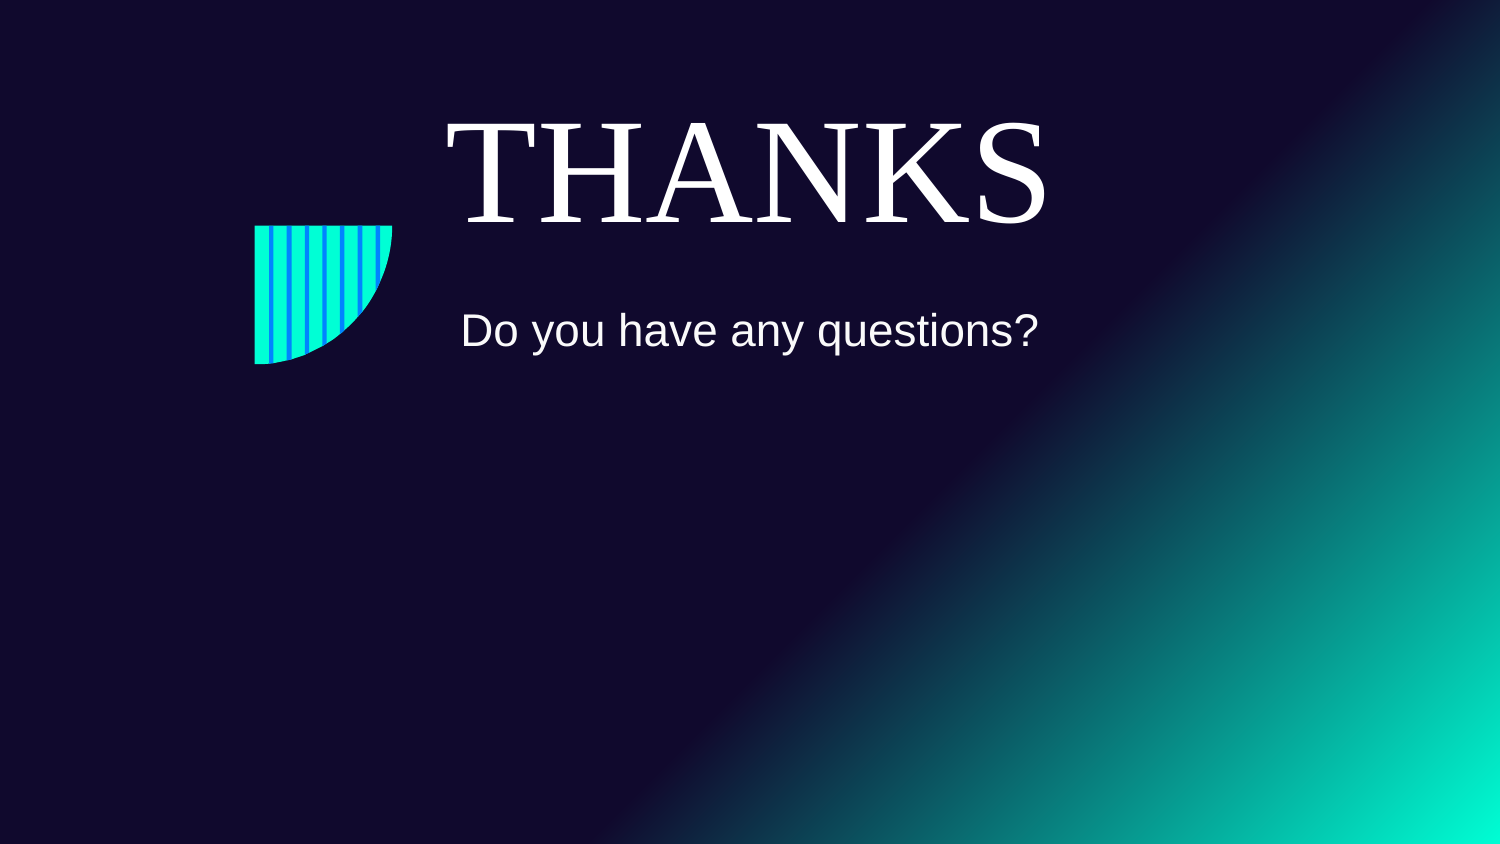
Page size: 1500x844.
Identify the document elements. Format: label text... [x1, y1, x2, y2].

subtitle Do you have any questions? [432, 291, 1068, 366]
title THANKS [131, 64, 1369, 260]
